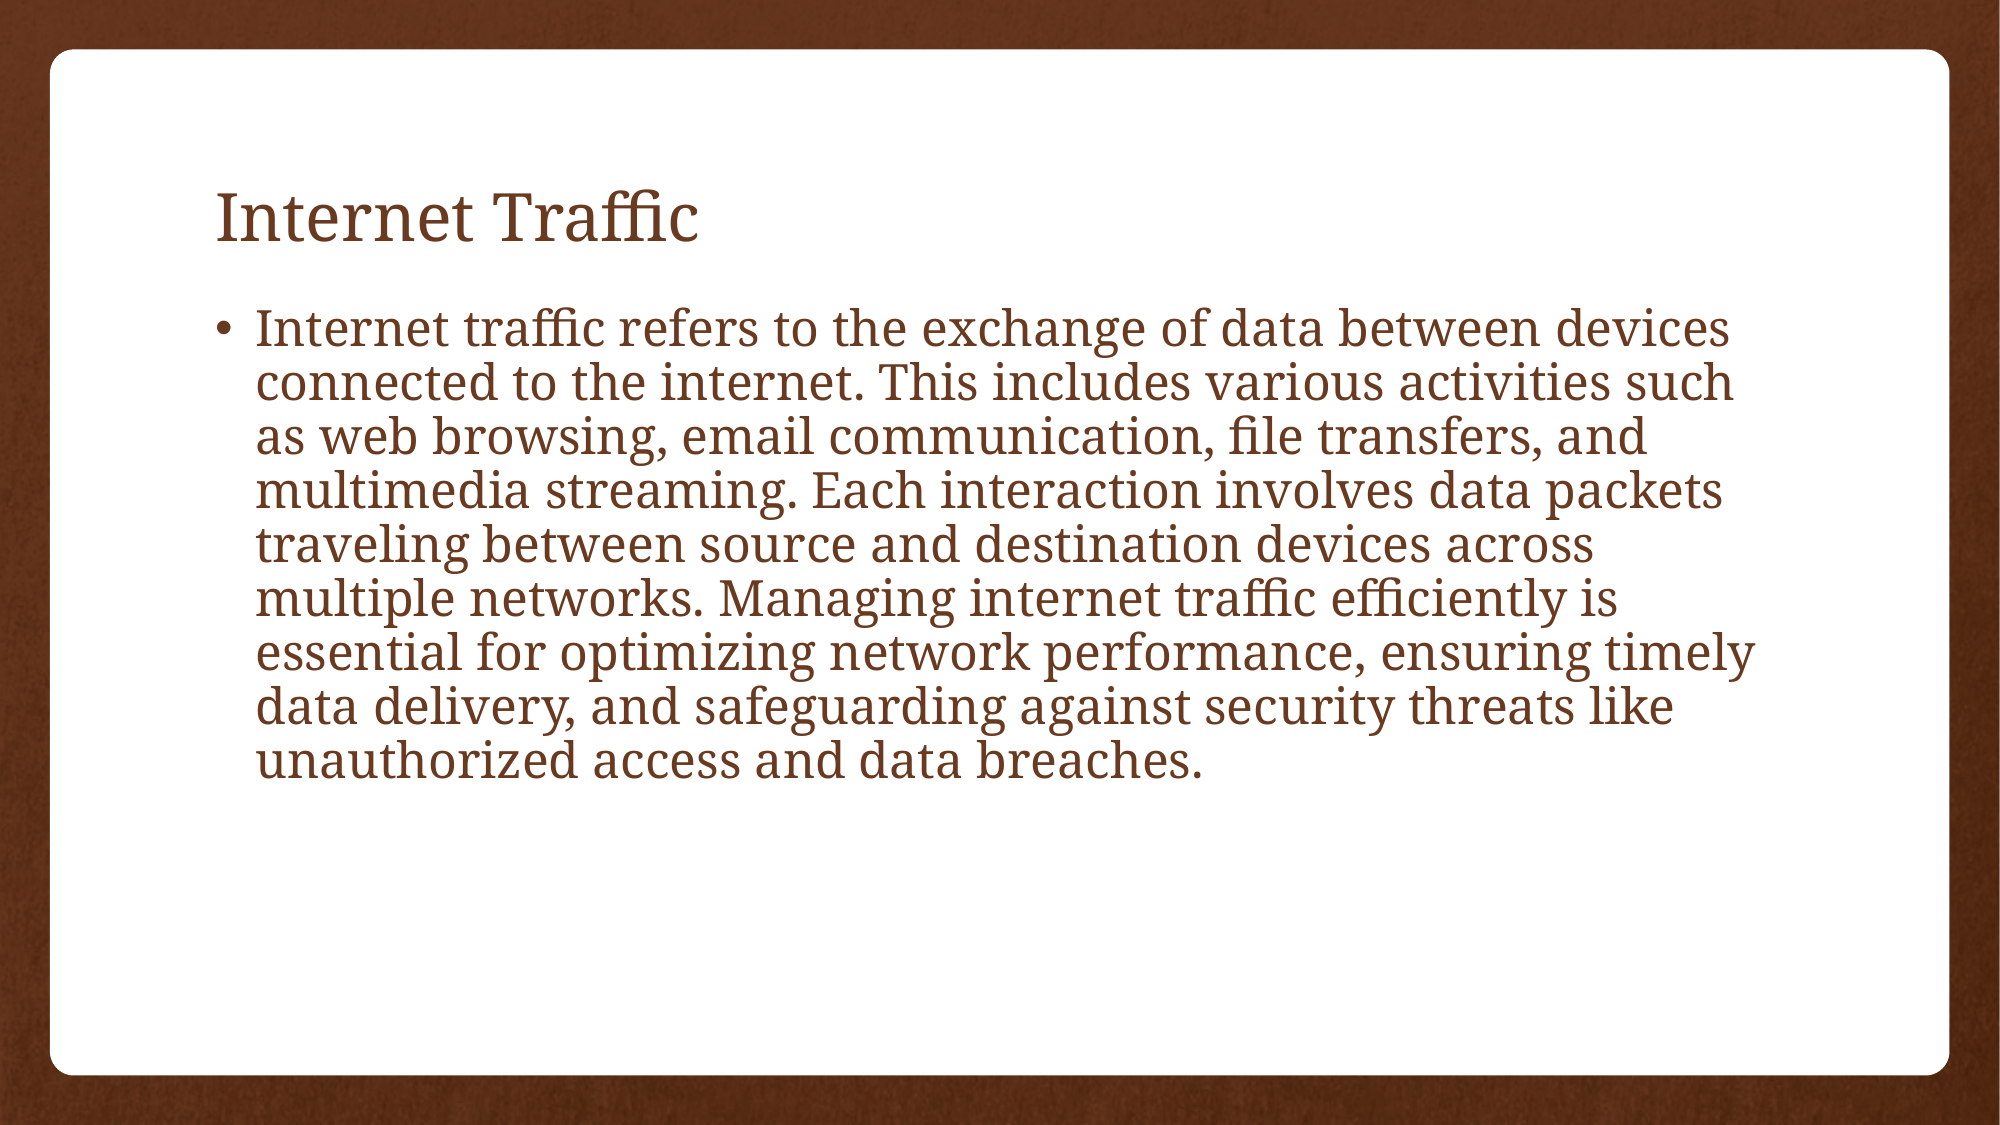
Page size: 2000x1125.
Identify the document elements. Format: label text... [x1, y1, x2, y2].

title Internet Traffic [199, 70, 1800, 263]
list Internet traffic refers to the exchange of data between devices connected to the internet. This includes various activities such as web browsing, email communication, file transfers, and multimedia streaming. Each interaction involves data packets traveling between source and destination devices across multiple networks. Managing internet traffic efficiently is essential for optimizing network performance, ensuring timely data delivery, and safeguarding against security threats like unauthorized access and data breaches. [199, 295, 1800, 996]
